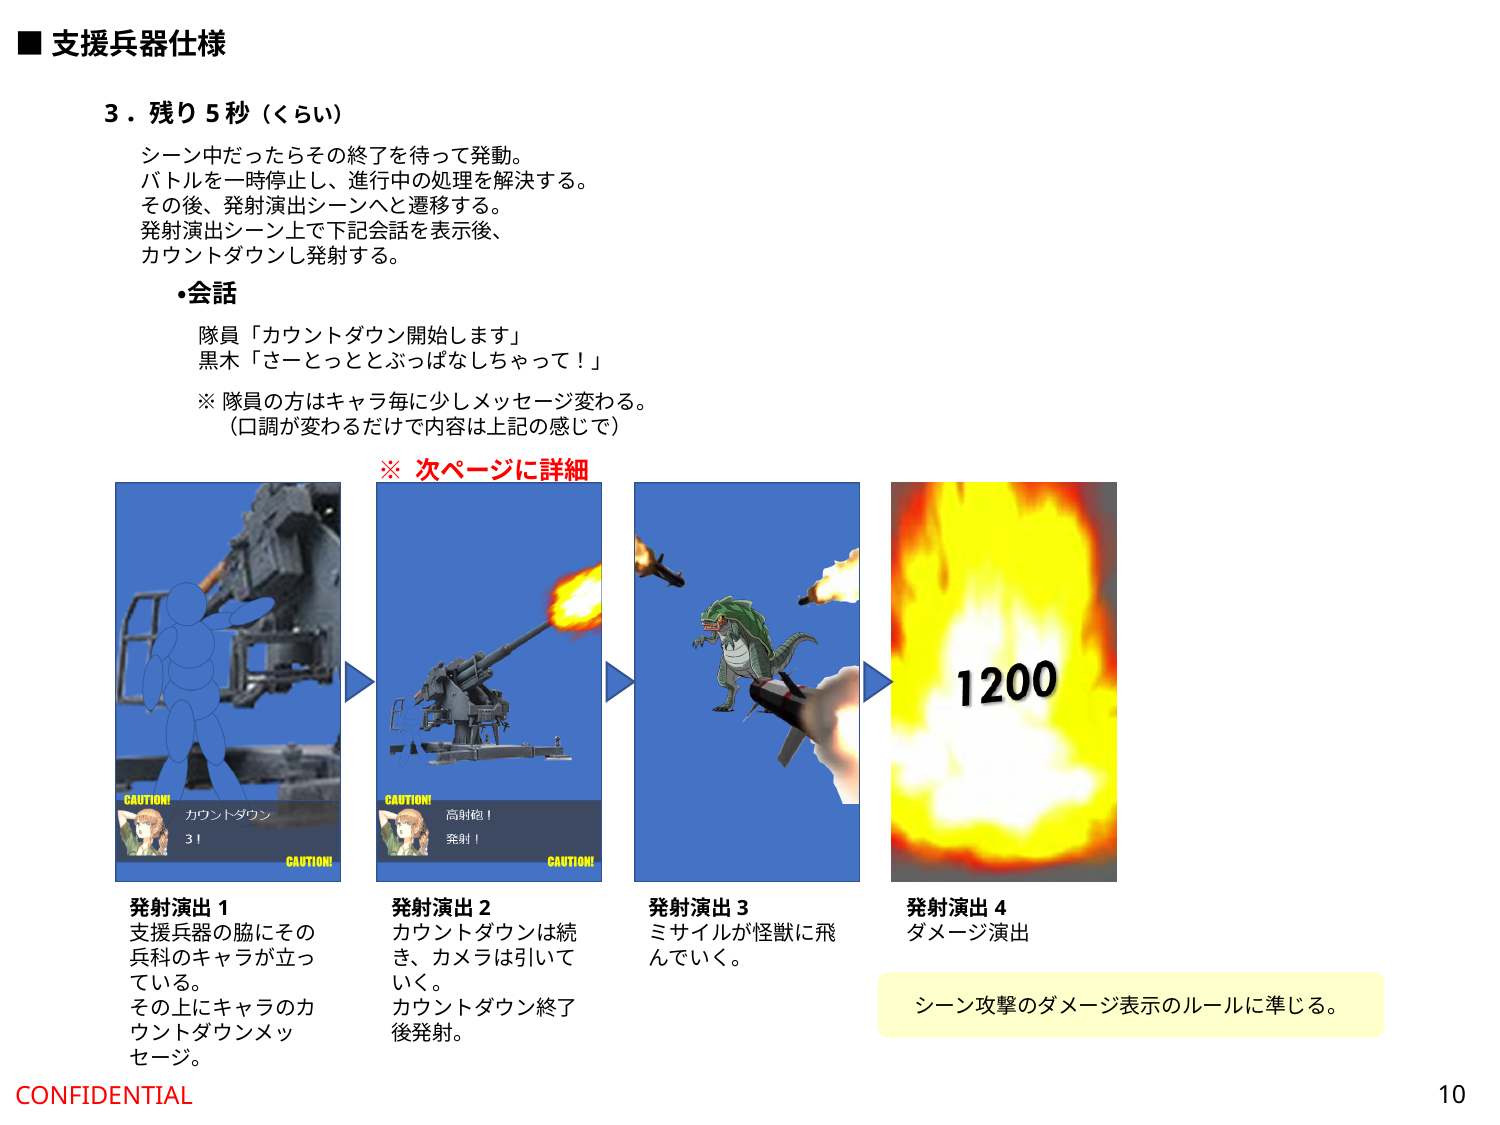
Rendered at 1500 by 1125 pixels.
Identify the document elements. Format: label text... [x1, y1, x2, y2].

slide_number 10 [1143, 1065, 1482, 1125]
text_box シーン攻撃のダメージ表示のルールに準じる。 [1117, 971, 1386, 1039]
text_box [115, 482, 1117, 1080]
text_box ■支援兵器仕様 [0, 17, 242, 68]
text_box 隊員「カウントダウン開始します」 黒木「さーとっととぶっぱなしちゃって！」 [184, 315, 628, 381]
text_box 3．残り5秒（くらい） [89, 90, 370, 135]
text_box ※ 次ページに詳細 [364, 447, 605, 482]
footer CONFIDENTIAL [0, 1065, 507, 1125]
text_box ・会話 [162, 270, 253, 315]
text_box シーン中だったらその終了を待って発動。 バトルを一時停止し、進行中の処理を解決する。 その後、発射演出シーンへと遷移する。 発射演出シーン上で下記会話を表示後、 カウントダウンし発射する。 [126, 135, 613, 276]
text_box ※隊員の方はキャラ毎に少しメッセージ変わる。 （口調が変わるだけで内容は上記の感じで） [181, 381, 673, 446]
